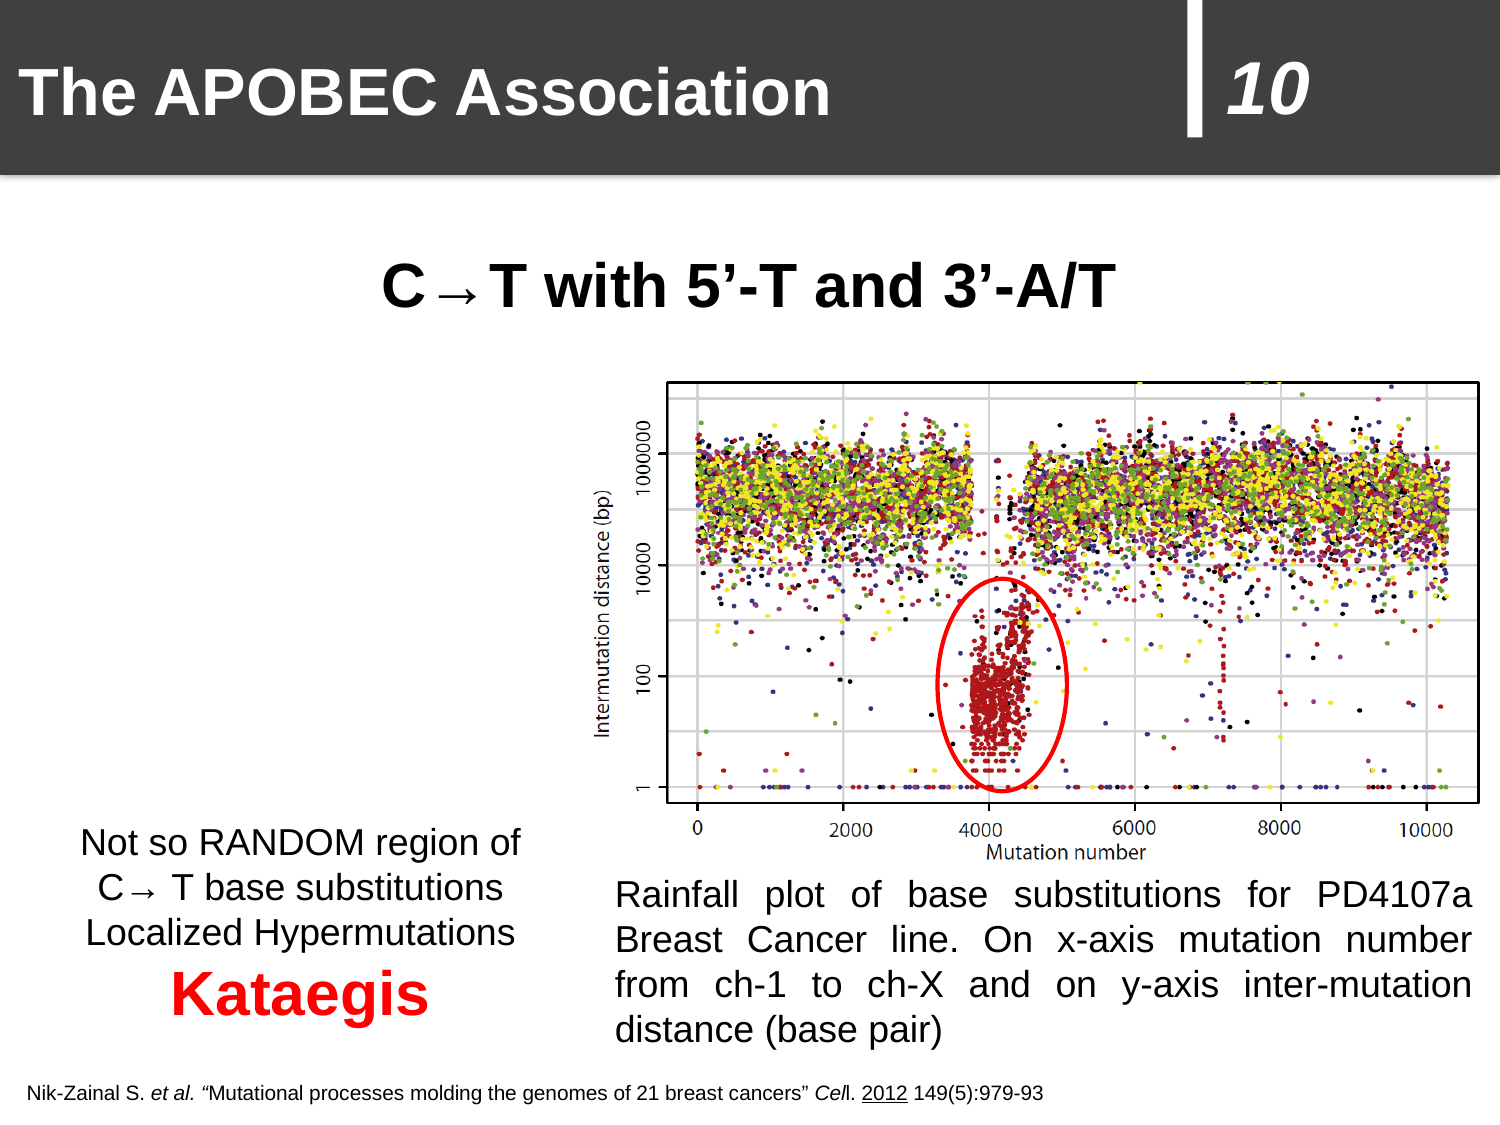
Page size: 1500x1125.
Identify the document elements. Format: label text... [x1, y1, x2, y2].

picture [586, 369, 1488, 863]
text_box Not so RANDOM region of C→ T base substitutions Localized Hypermutations Kataegis [65, 810, 536, 1035]
text_box Nik-Zainal S. et al. “Mutational processes molding the genomes of 21 breast cancers” Cell. 2012 149(5):979-93 [11, 1072, 1066, 1112]
slide_number 10 [1204, 42, 1325, 127]
text_box The APOBEC Association [1204, 41, 1463, 137]
slide_number 10 [1174, 42, 1185, 127]
text_box [0, 0, 1500, 176]
text_box Rainfall plot of base substitutions for PD4107a Breast Cancer line. On x-axis mutation number from ch-1 to ch-X and on y-axis inter-mutation distance (base pair) [599, 870, 1488, 1058]
text_box C→T with 5’-T and 3’-A/T [366, 237, 1132, 328]
text_box The APOBEC Association [4, 41, 1185, 137]
text_box [1185, 0, 1204, 140]
